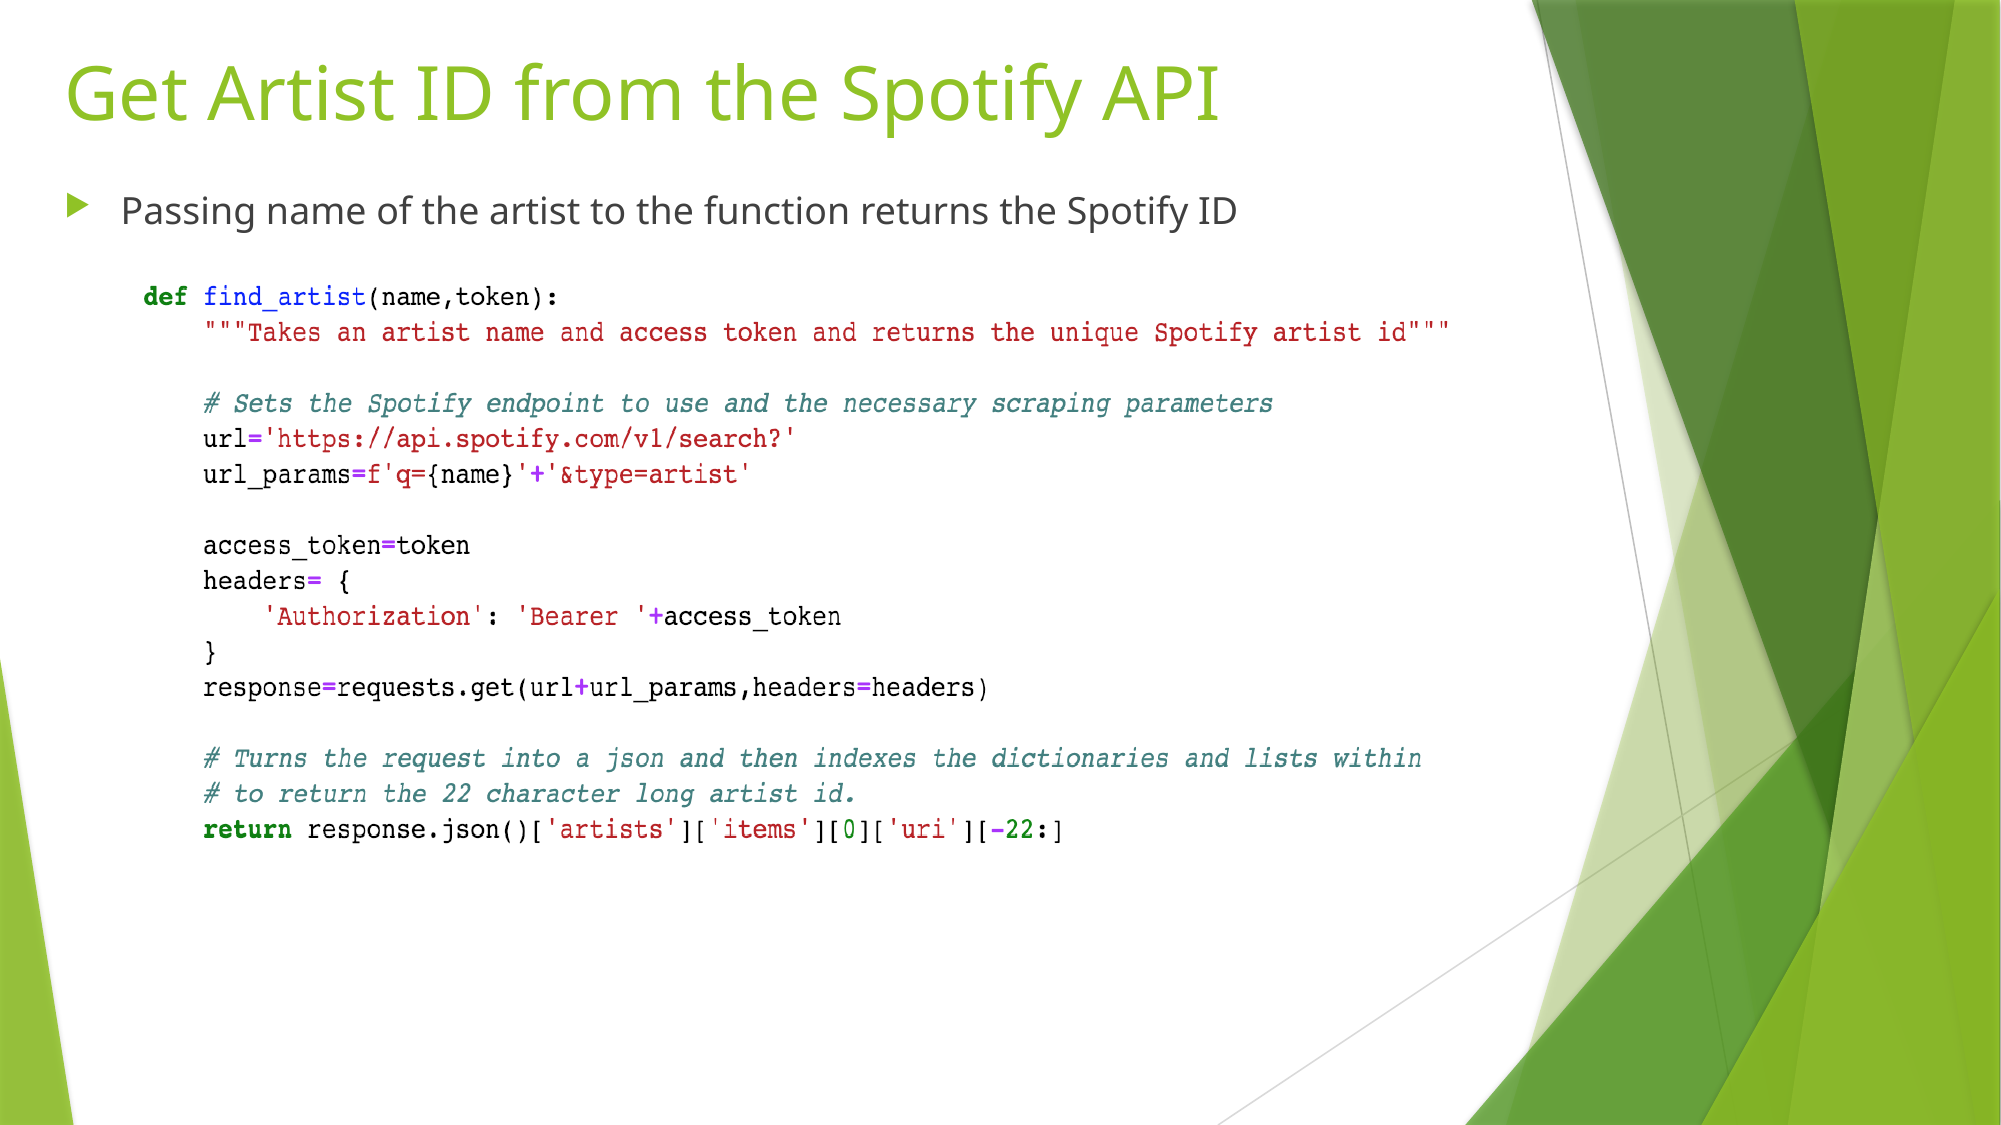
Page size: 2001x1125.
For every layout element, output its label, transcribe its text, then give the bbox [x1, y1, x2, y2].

title Get Artist ID from the Spotify API [49, 37, 1522, 149]
picture [134, 266, 1472, 859]
list Passing name of the artist to the function returns the Spotify ID [49, 179, 1588, 981]
